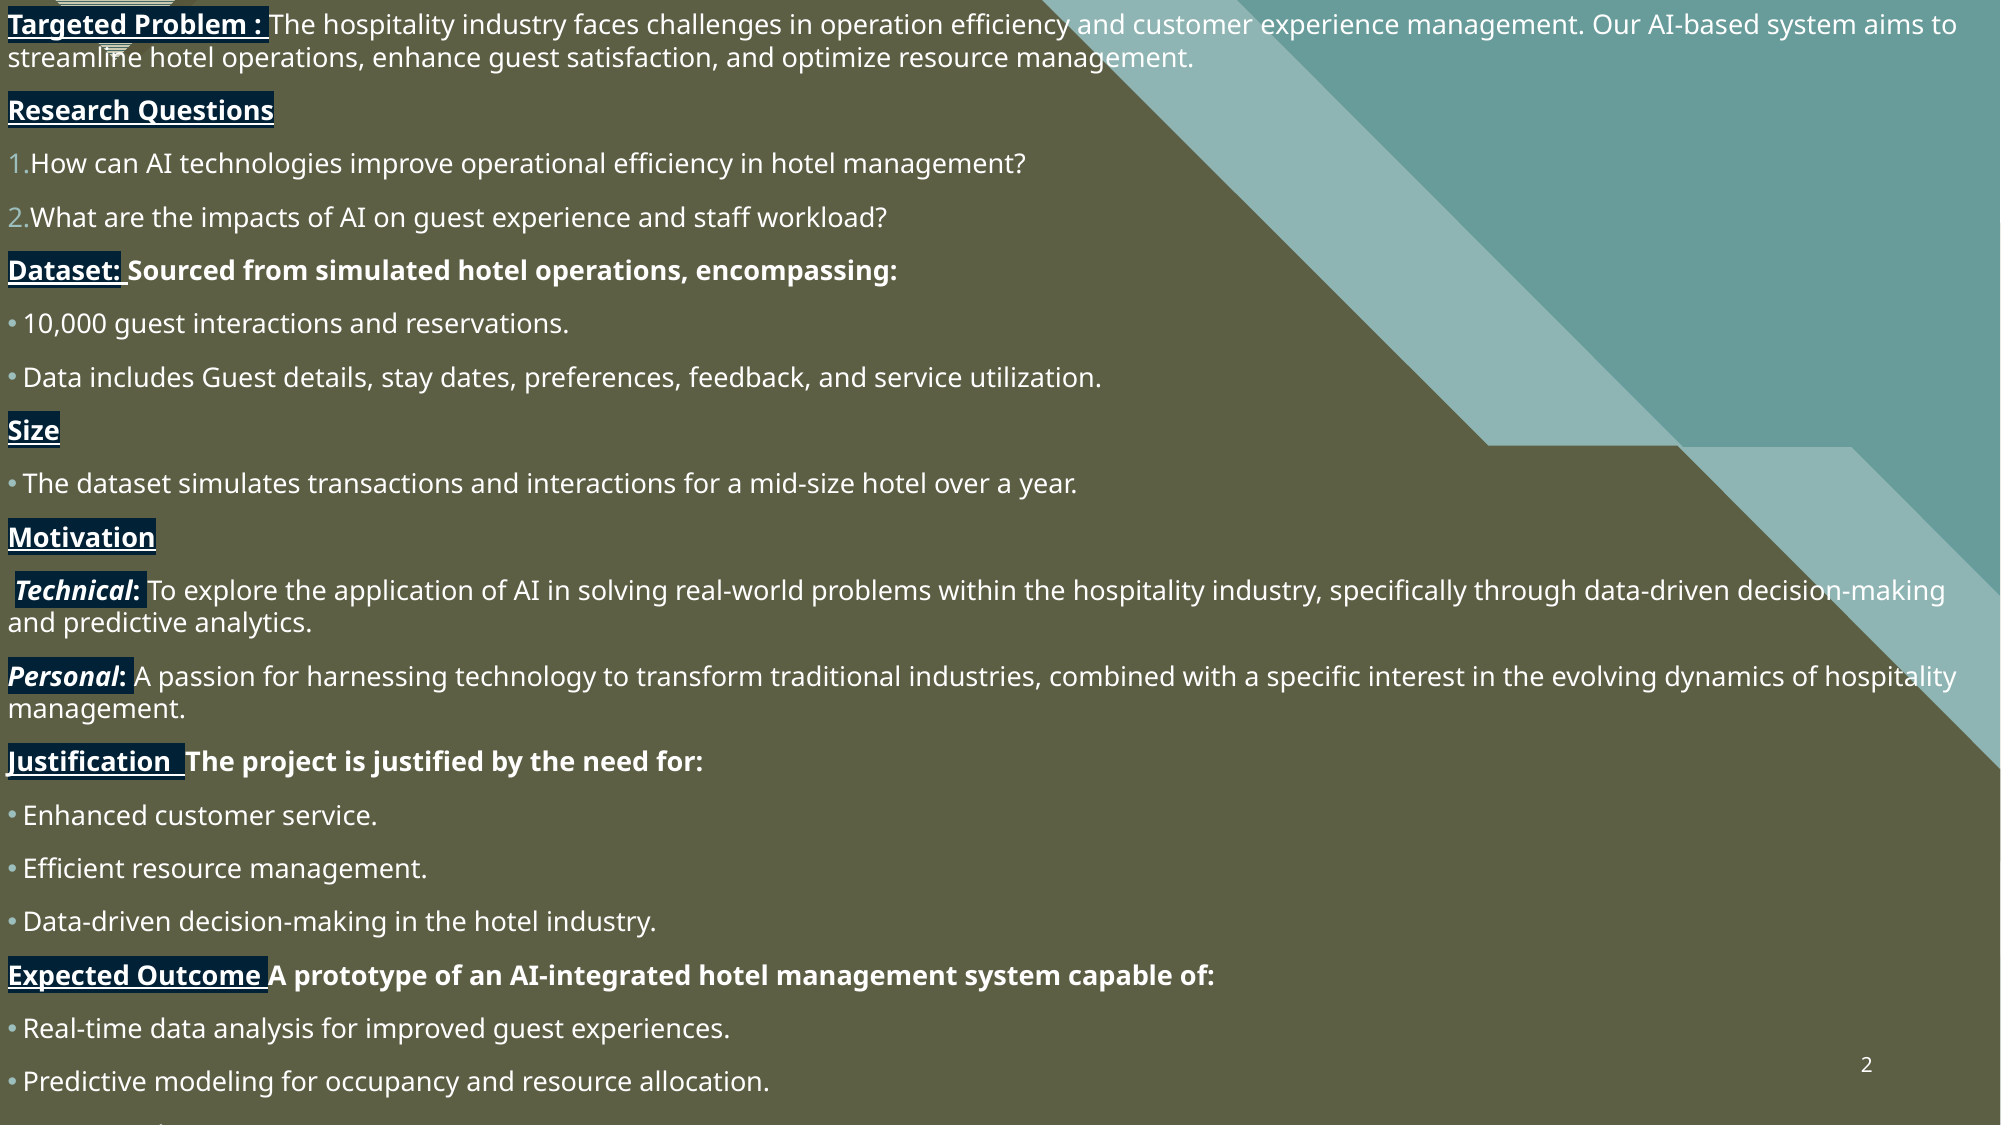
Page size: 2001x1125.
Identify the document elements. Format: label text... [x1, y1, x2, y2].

list Targeted Problem : The hospitality industry faces challenges in operation efficiency and customer experience management. Our AI-based system aims to streamline hotel operations, enhance guest satisfaction, and optimize resource management. Research Questions How can AI technologies improve operational efficiency in hotel management? What are the impacts of AI on guest experience and staff workload? Dataset: Sourced from simulated hotel operations, encompassing: 10,000 guest interactions and reservations. Data includes Guest details, stay dates, preferences, feedback, and service utilization. Size The dataset simulates transactions and interactions for a mid-size hotel over a year. Motivation Technical: To explore the application of AI in solving real-world problems within the hospitality industry, specifically through data-driven decision-making and predictive analytics. Personal: A passion for harnessing technology to transform traditional industries, combined with a specific interest in the evolving dynamics of hospitality management. Justification The project is justified by the need for: Enhanced customer service. Efficient resource management. Data-driven decision-making in the hotel industry. Expected Outcome A prototype of an AI-integrated hotel management system capable of: Real-time data analysis for improved guest experiences. Predictive modeling for occupancy and resource allocation. Automated guest service operations. [0, 0, 2000, 1125]
